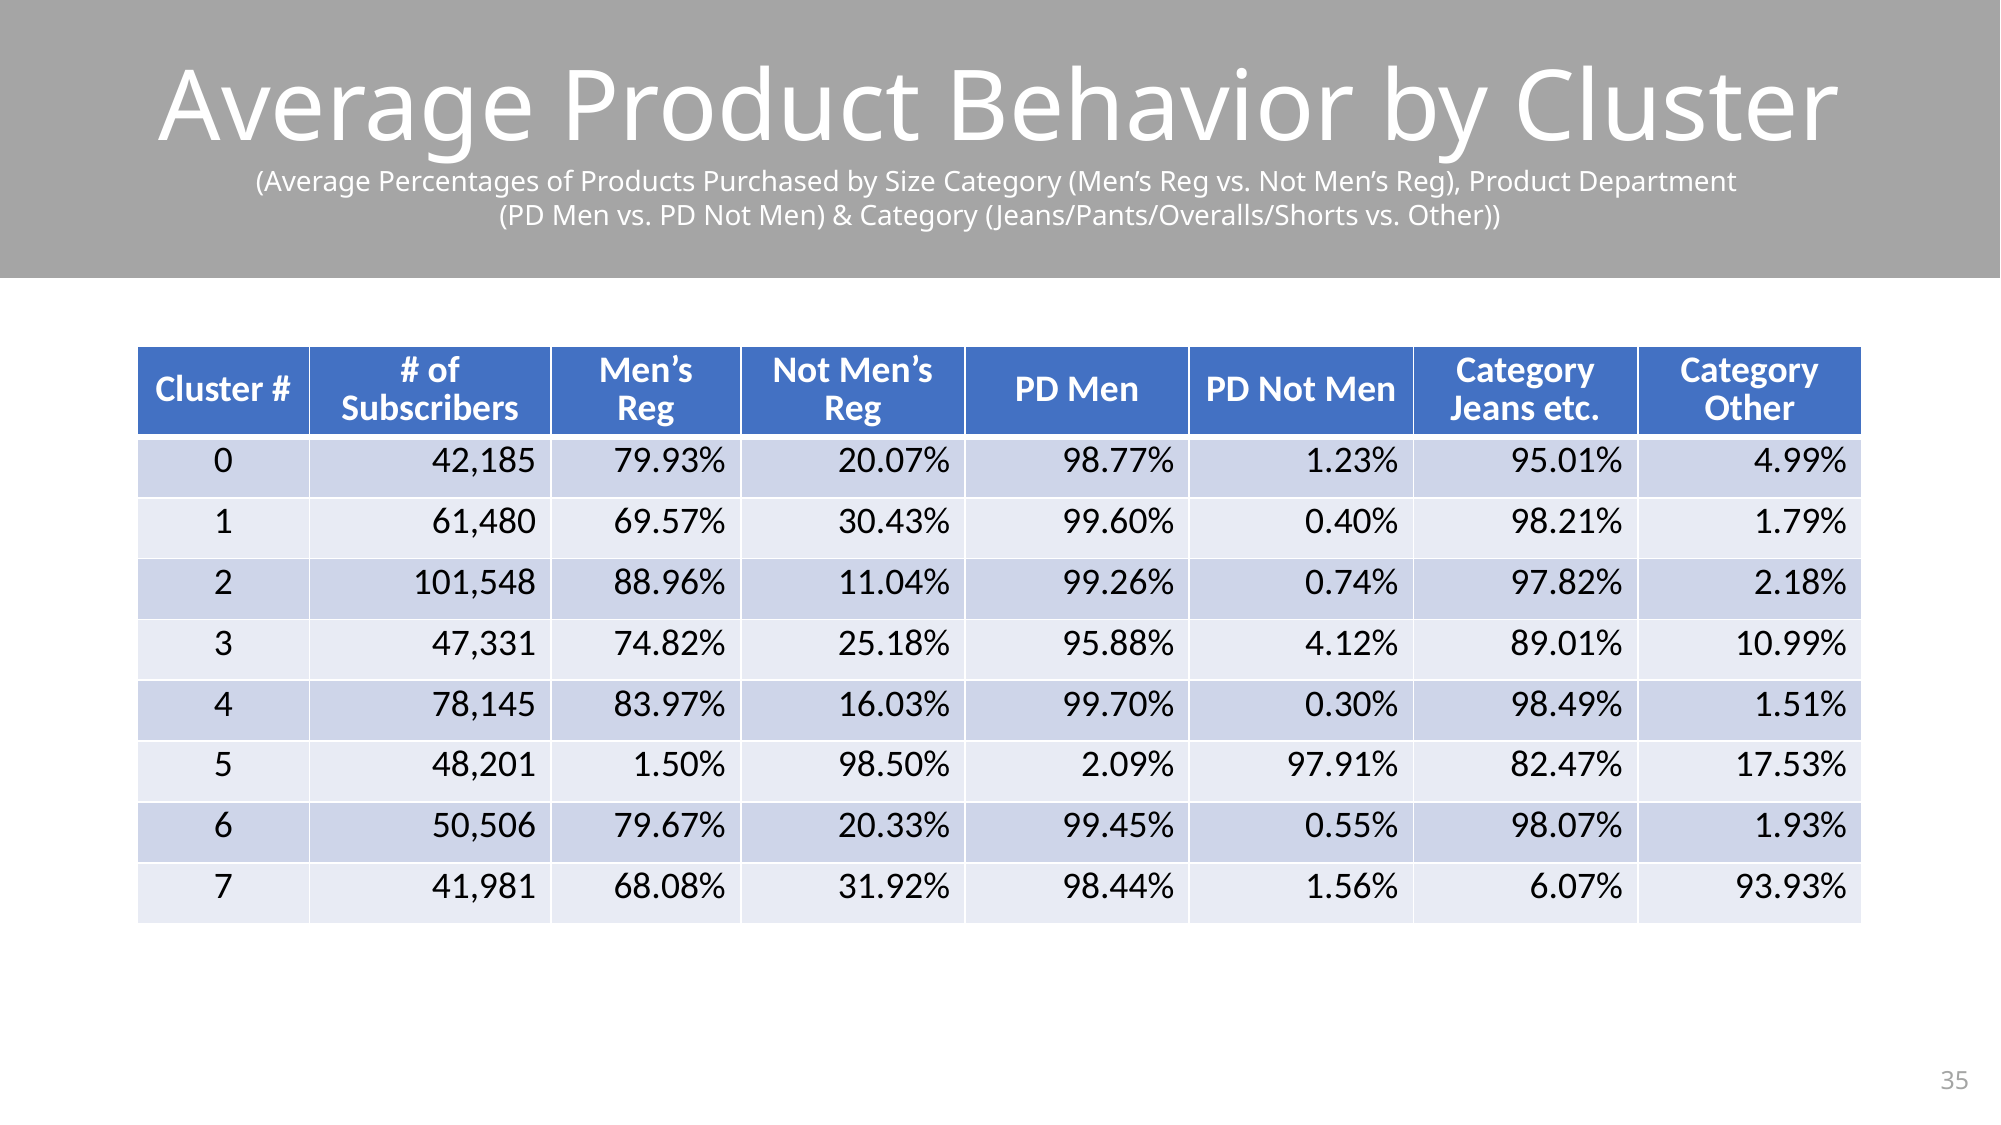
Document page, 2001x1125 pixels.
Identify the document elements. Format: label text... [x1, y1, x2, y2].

table_cell 0.55% [1190, 803, 1413, 862]
table_cell 1.50% [552, 742, 740, 801]
table_cell 6.07% [1414, 864, 1637, 923]
table_cell 20.33% [742, 803, 964, 862]
table_header Category Jeans etc. [1414, 347, 1637, 434]
table_cell 2.18% [1639, 559, 1861, 619]
table_cell 61,480 [310, 499, 550, 558]
table_cell 98.77% [966, 440, 1188, 497]
table_cell 89.01% [1414, 620, 1637, 679]
table_cell 95.01% [1414, 440, 1637, 497]
table_cell 69.57% [552, 499, 740, 558]
table_cell 99.70% [966, 681, 1188, 740]
table_cell 99.26% [966, 559, 1188, 619]
table_cell 4.12% [1190, 620, 1413, 679]
table_cell 6 [138, 803, 309, 862]
slide_number 35 [1878, 1052, 1985, 1113]
table_cell 97.82% [1414, 559, 1637, 619]
table_header # of Subscribers [310, 347, 550, 434]
table_cell 0.74% [1190, 559, 1413, 619]
table_cell 25.18% [742, 620, 964, 679]
table_cell 79.93% [552, 440, 740, 497]
table_cell 0.30% [1190, 681, 1413, 740]
table_cell 1.51% [1639, 681, 1861, 740]
table_cell 98.50% [742, 742, 964, 801]
table_cell 4 [138, 681, 309, 740]
table_header PD Men [966, 347, 1188, 434]
table_header PD Not Men [1190, 347, 1413, 434]
table_cell 20.07% [742, 440, 964, 497]
table_cell 88.96% [552, 559, 740, 619]
table_cell 17.53% [1639, 742, 1861, 801]
table_cell 16.03% [742, 681, 964, 740]
table_cell 41,981 [310, 864, 550, 923]
table_cell 3 [138, 620, 309, 679]
table_cell 11.04% [742, 559, 964, 619]
table_cell 31.92% [742, 864, 964, 923]
table_cell 74.82% [552, 620, 740, 679]
table_header Not Men’s Reg [742, 347, 964, 434]
table_header Cluster # [138, 347, 309, 434]
table_cell 83.97% [552, 681, 740, 740]
table_cell 30.43% [742, 499, 964, 558]
table_cell 68.08% [552, 864, 740, 923]
table_cell 0 [138, 440, 309, 497]
table_cell 0.40% [1190, 499, 1413, 558]
table_cell 1.23% [1190, 440, 1413, 497]
table_cell 98.21% [1414, 499, 1637, 558]
table_cell 5 [138, 742, 309, 801]
table_cell 78,145 [310, 681, 550, 740]
table_header Category Other [1639, 347, 1861, 434]
table_cell 99.45% [966, 803, 1188, 862]
table_cell 98.07% [1414, 803, 1637, 862]
table_cell 101,548 [310, 559, 550, 619]
table_cell 10.99% [1639, 620, 1861, 679]
table_header Men’s Reg [552, 347, 740, 434]
table_cell 93.93% [1639, 864, 1861, 923]
table_cell 48,201 [310, 742, 550, 801]
table_cell 79.67% [552, 803, 740, 862]
table_cell 4.99% [1639, 440, 1861, 497]
text_box Average Product Behavior by Cluster (Average Percentages of Products Purchased by Size Category (Men’s Reg vs. Not Men’s Reg), Product Department (PD Men vs. PD Not Men) & Category (Jeans/Pants/Overalls/Shorts vs. Other)) [0, 0, 2000, 278]
table_cell 1.56% [1190, 864, 1413, 923]
table_cell 1.93% [1639, 803, 1861, 862]
table_cell 2.09% [966, 742, 1188, 801]
table_cell 50,506 [310, 803, 550, 862]
table_cell 7 [138, 864, 309, 923]
table_cell 47,331 [310, 620, 550, 679]
table_cell 95.88% [966, 620, 1188, 679]
table_cell 2 [138, 559, 309, 619]
table_cell 99.60% [966, 499, 1188, 558]
table_cell 98.49% [1414, 681, 1637, 740]
table_cell 42,185 [310, 440, 550, 497]
table_cell 97.91% [1190, 742, 1413, 801]
table_cell 1.79% [1639, 499, 1861, 558]
table_cell 98.44% [966, 864, 1188, 923]
table_cell 82.47% [1414, 742, 1637, 801]
table_cell 1 [138, 499, 309, 558]
